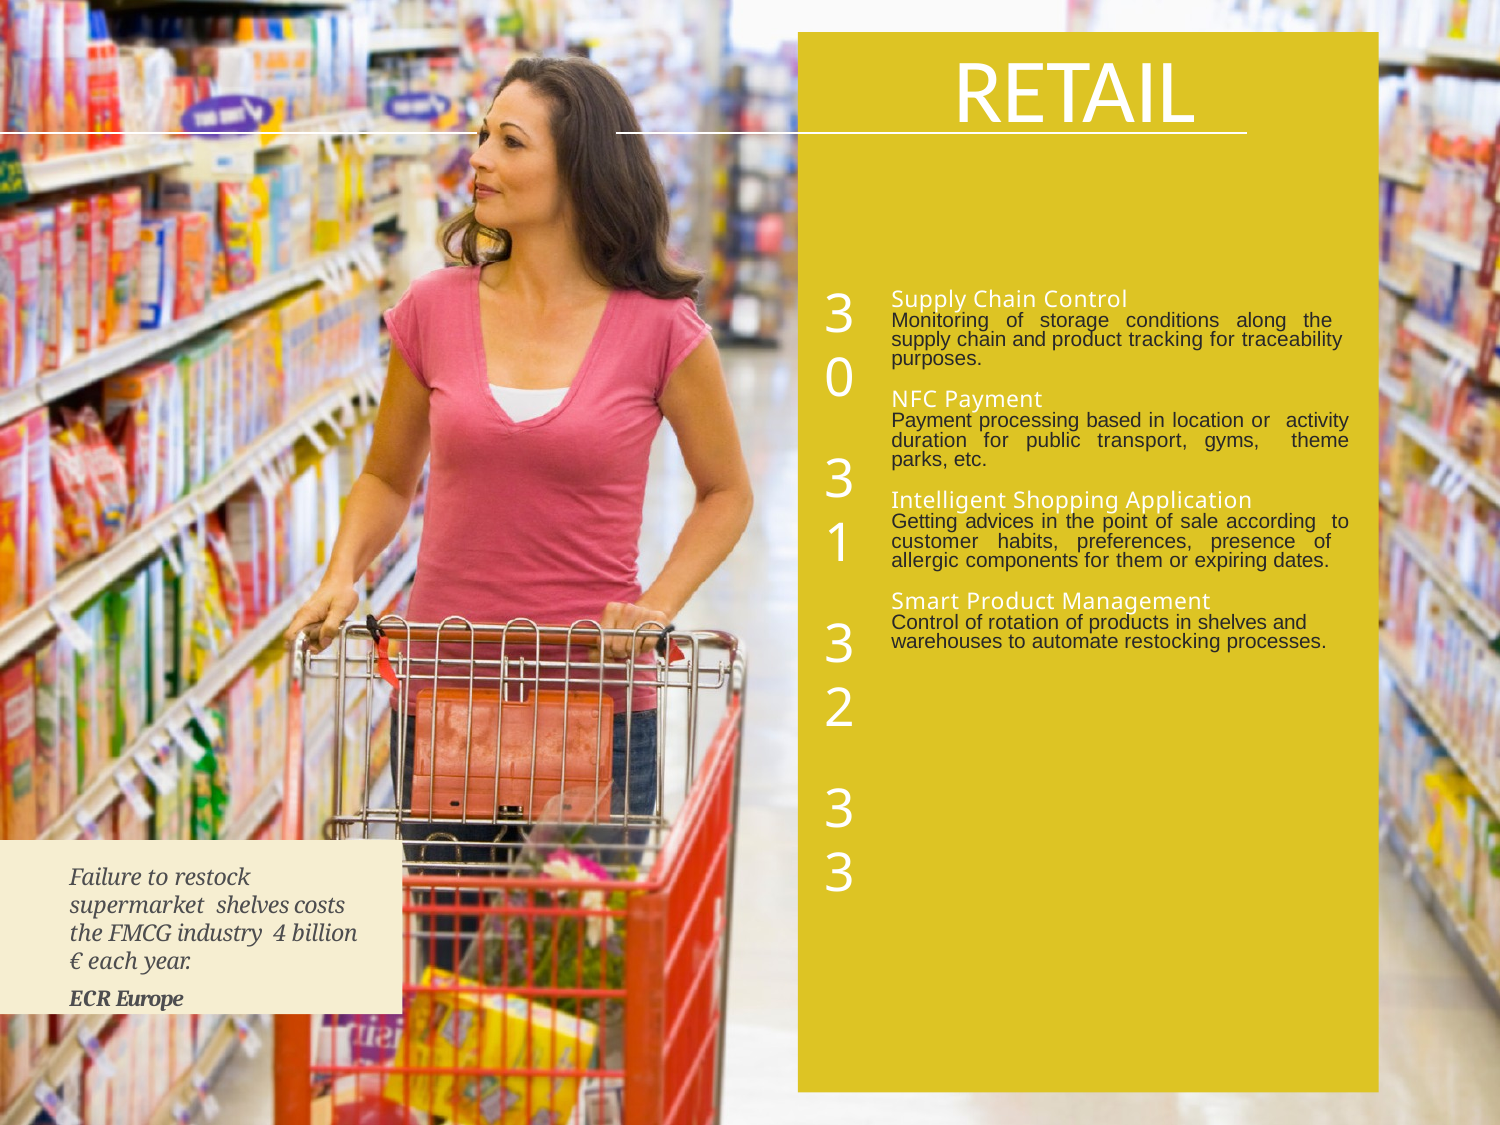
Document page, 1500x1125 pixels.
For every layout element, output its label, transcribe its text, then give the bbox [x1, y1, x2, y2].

text_box [0, 0, 1500, 1125]
text_box 30 31 32 33 [822, 279, 881, 903]
text_box Supply Chain Control Monitoring of storage conditions along the supply chain and product tracking for traceability purposes. [889, 288, 1350, 370]
text_box RETAIL [938, 23, 1212, 149]
text_box Failure to restock supermarket shelves costs the FMCG industry 4 billion € each year. ECR Europe [67, 862, 362, 1012]
text_box Intelligent Shopping Application Getting advices in the point of sale according to customer habits, preferences, presence of allergic components for them or expiring dates. [889, 490, 1350, 572]
text_box NFC Payment Payment processing based in location or activity duration for public transport, gyms, theme parks, etc. [889, 389, 1350, 471]
text_box [0, 840, 403, 1015]
text_box Smart Product Management Control of rotation of products in shelves and warehouses to automate restocking processes. [889, 591, 1350, 654]
text_box [797, 32, 1379, 1093]
